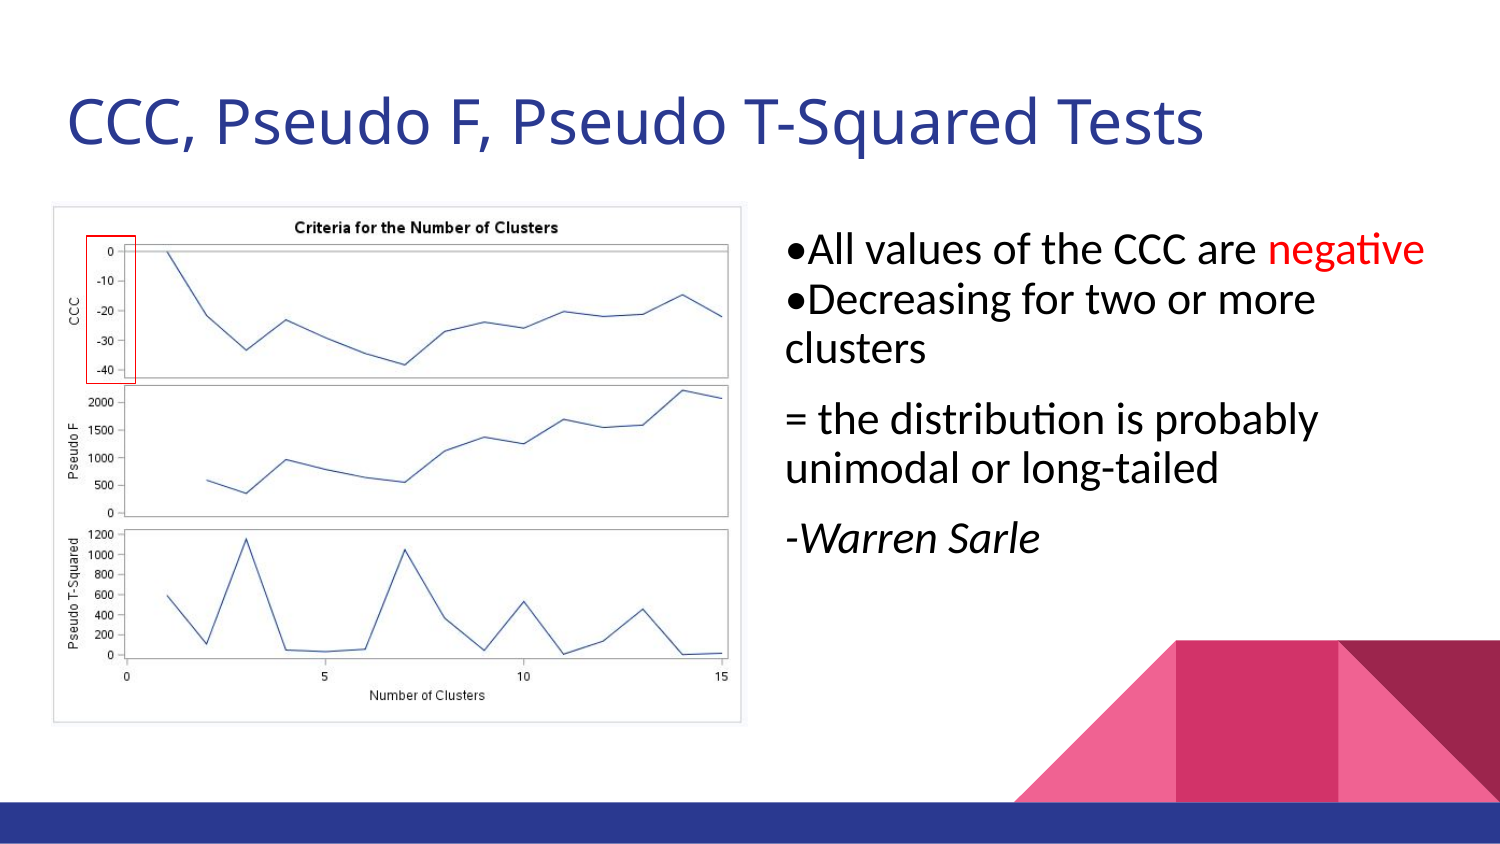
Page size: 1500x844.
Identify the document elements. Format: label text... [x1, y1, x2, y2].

text_box •All values of the CCC are negative •Decreasing for two or more clusters = the distribution is probably unimodal or long-tailed -Warren Sarle [769, 210, 1466, 638]
title CCC, Pseudo F, Pseudo T-Squared Tests [51, 67, 1449, 167]
picture [50, 201, 748, 728]
